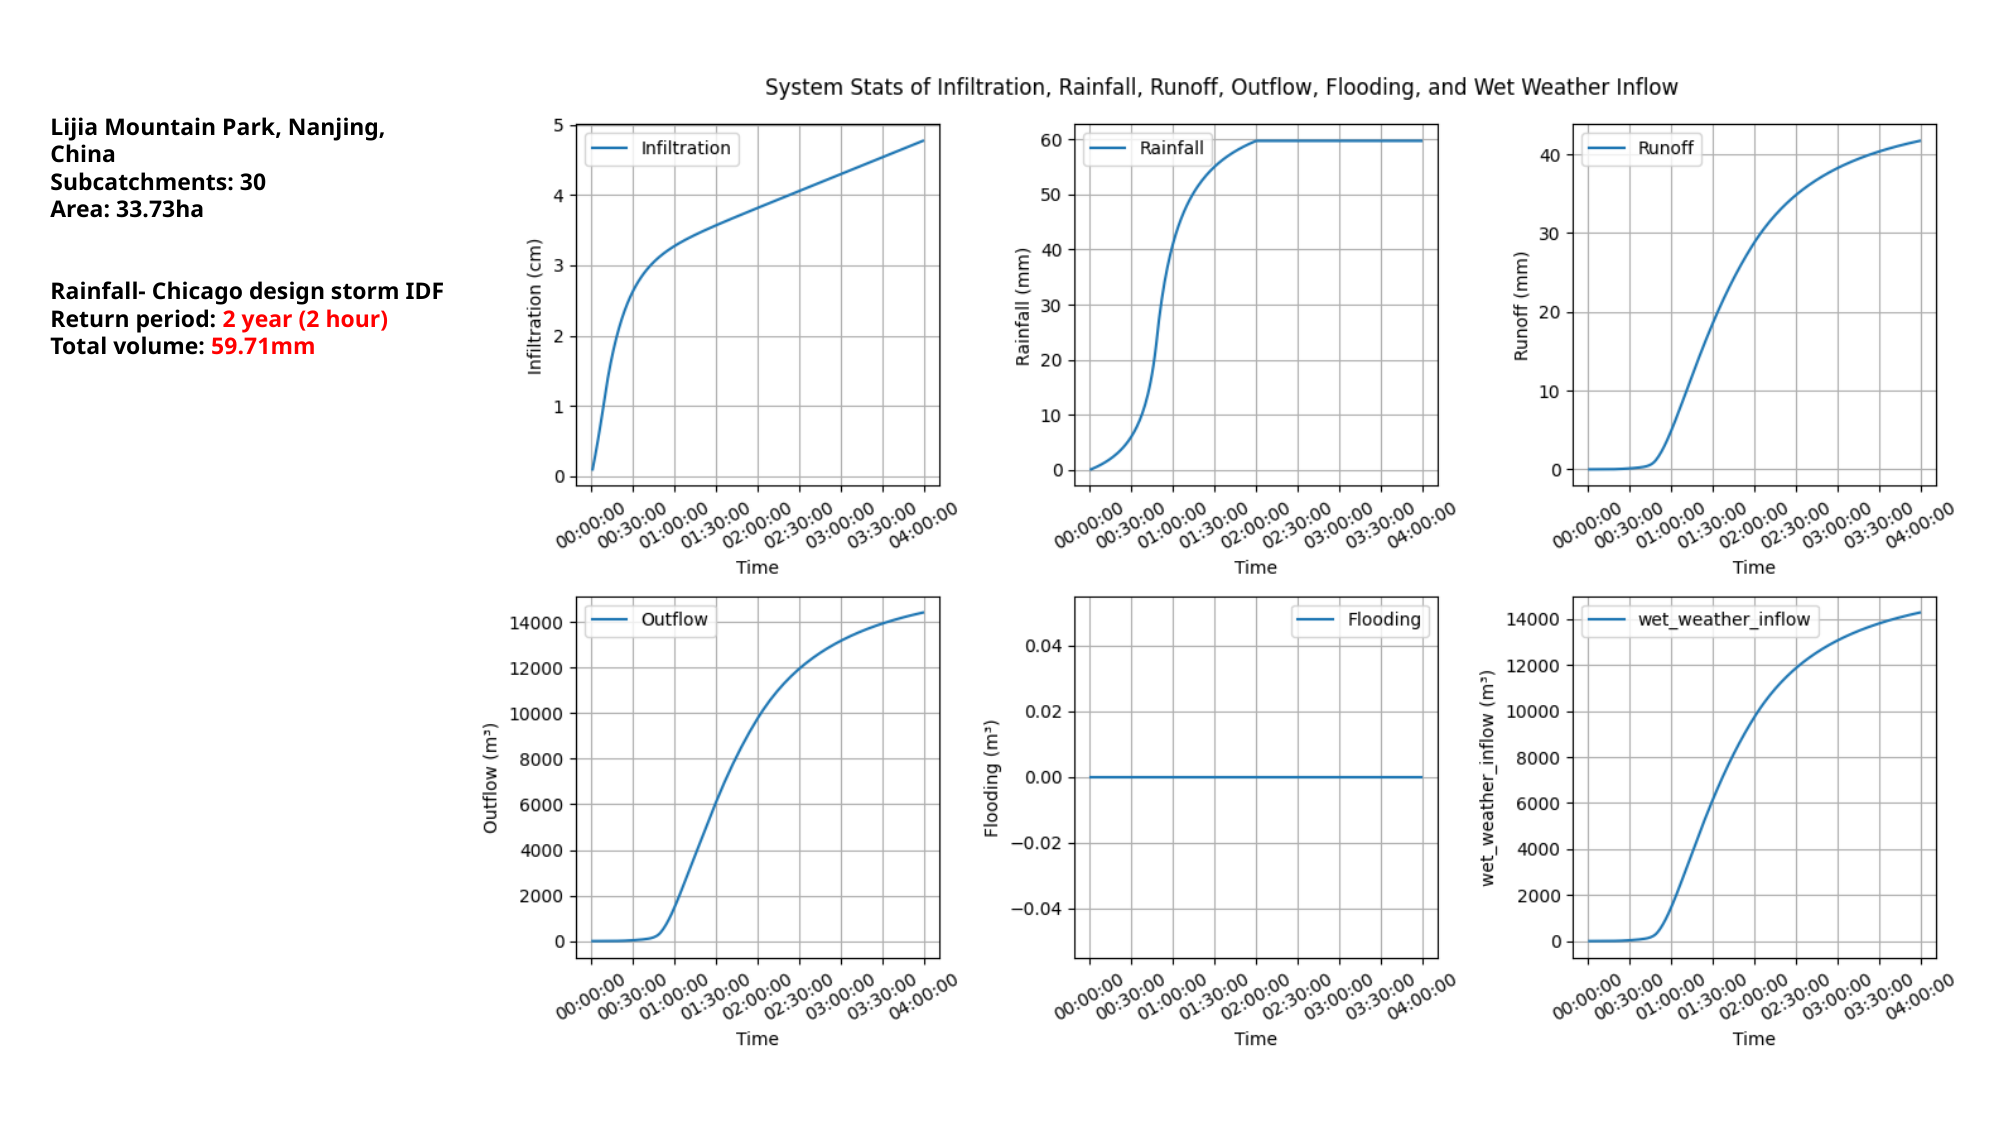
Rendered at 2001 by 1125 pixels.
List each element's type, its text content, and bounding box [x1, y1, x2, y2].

text_box Lijia Mountain Park, Nanjing, China Subcatchments: 30 Area: 33.73ha Rainfall- Chicago design storm IDF Return period: 2 year (2 hour) Total volume: 59.71mm [35, 104, 464, 367]
picture [464, 57, 1979, 1068]
